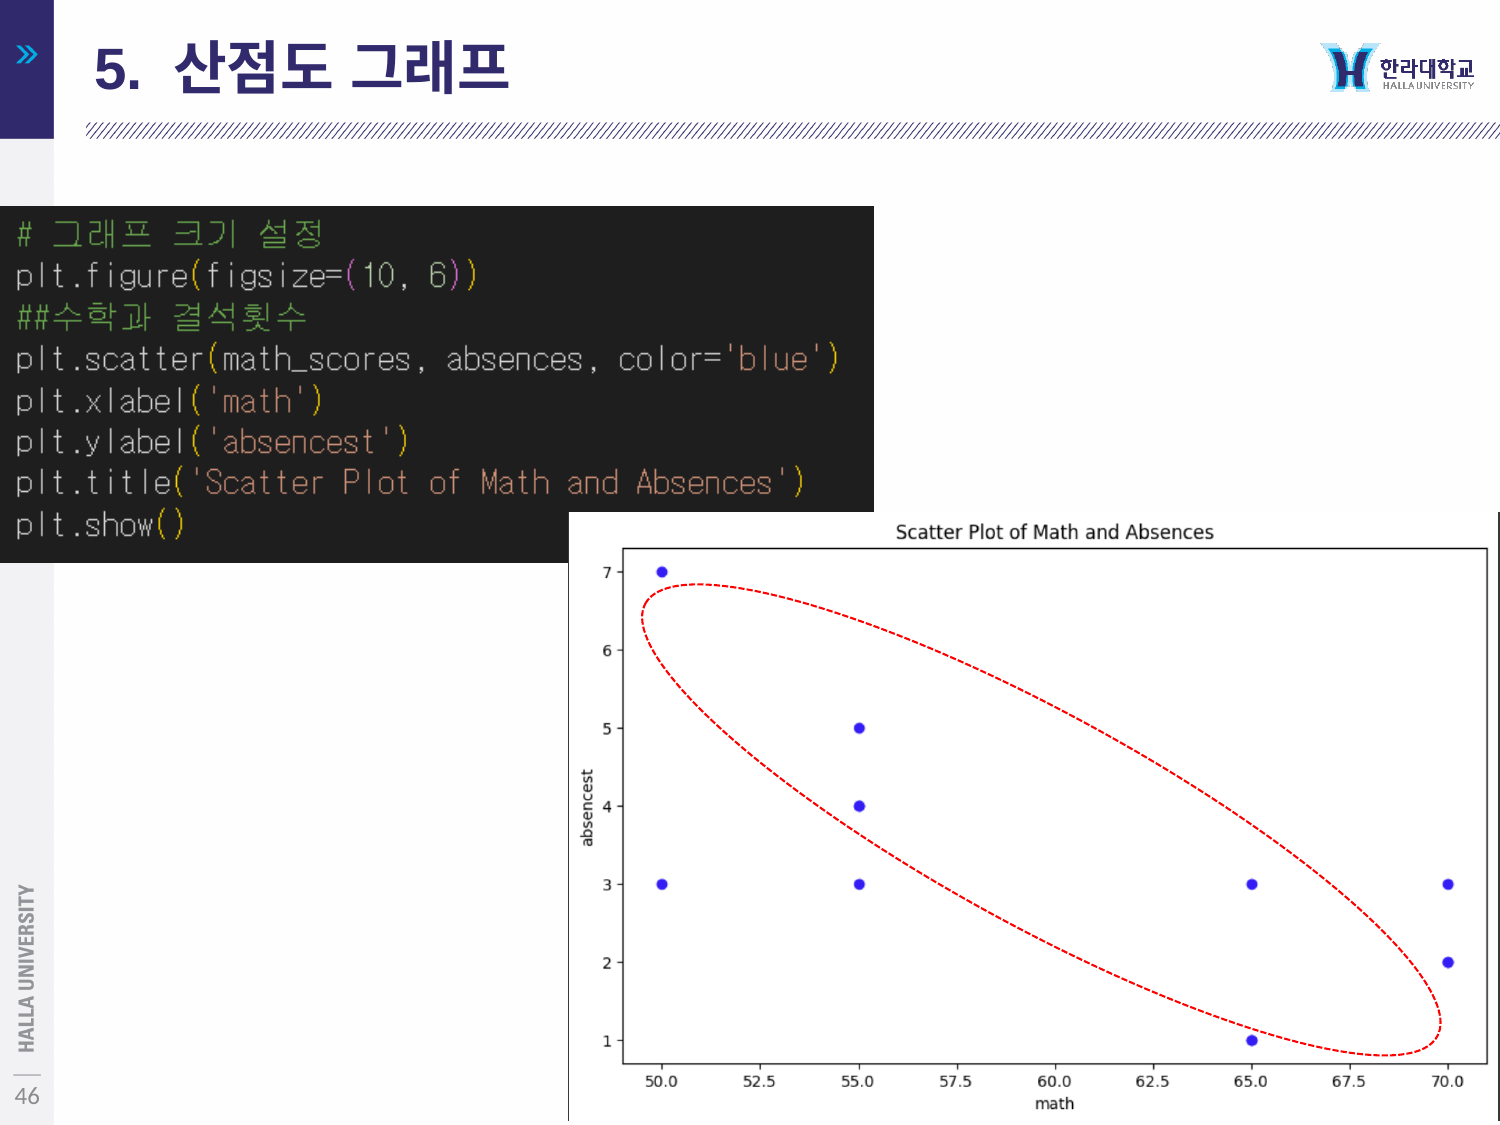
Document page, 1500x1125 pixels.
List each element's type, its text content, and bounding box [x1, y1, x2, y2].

picture [0, 0, 1500, 1125]
slide_number 46 [0, 1065, 58, 1125]
text_box 5. 산점도 그래프 [79, 23, 1203, 109]
